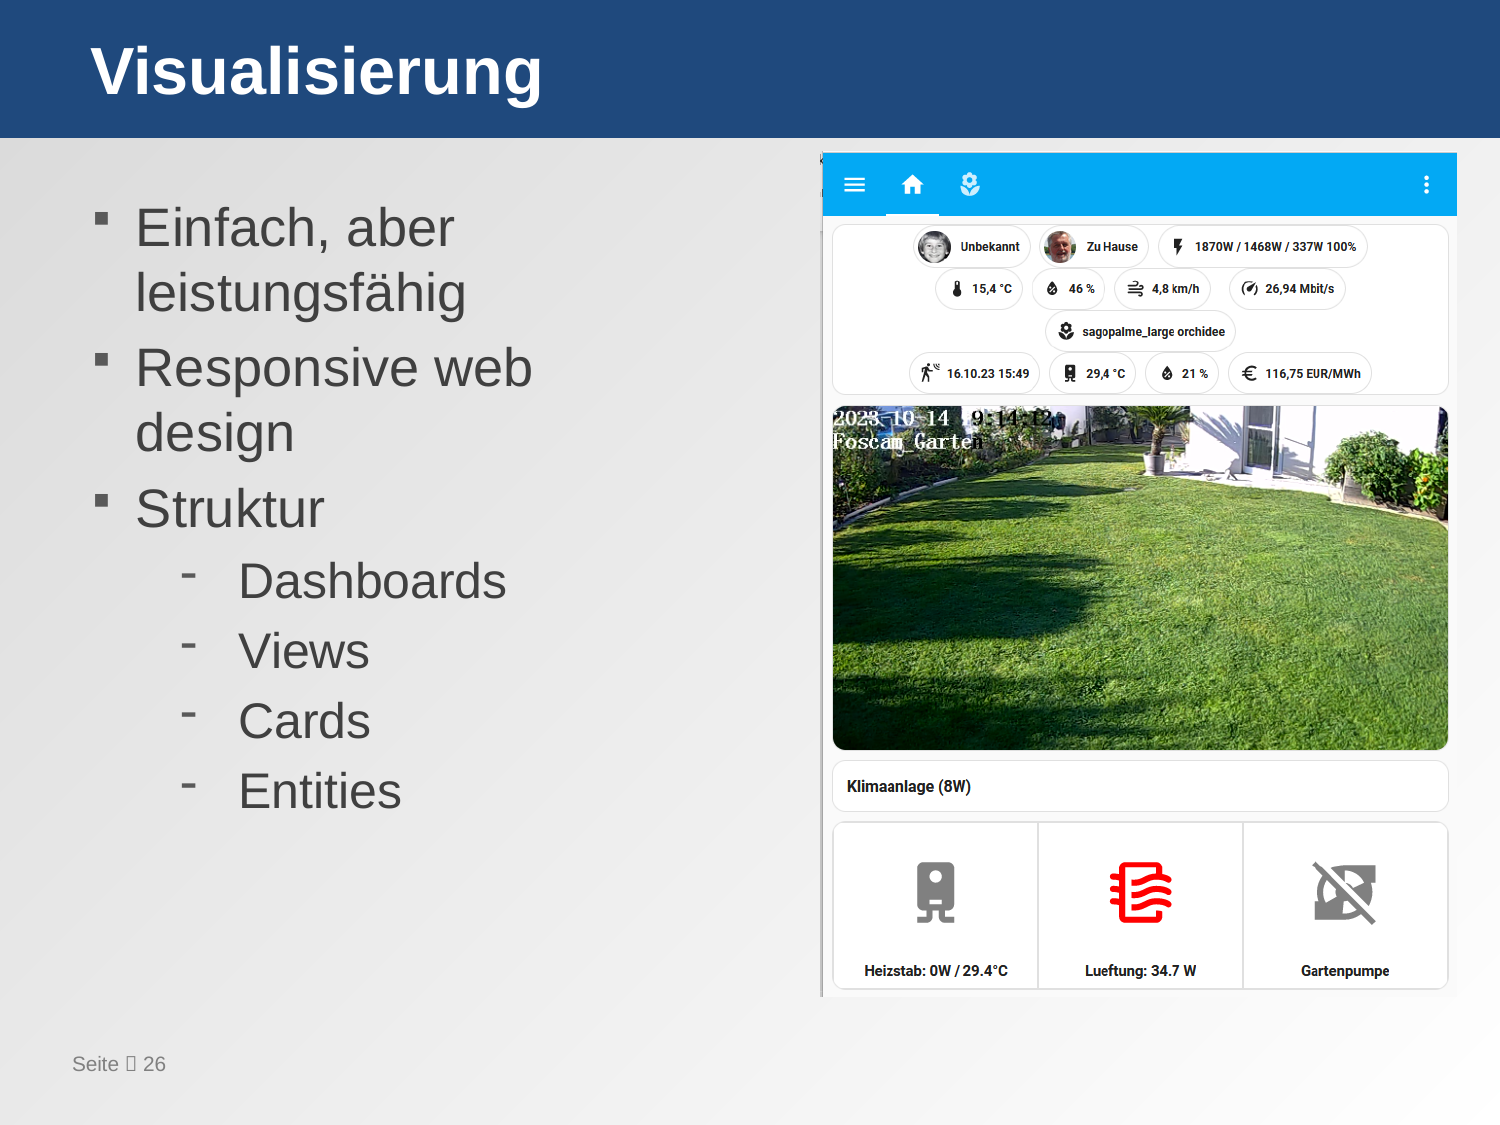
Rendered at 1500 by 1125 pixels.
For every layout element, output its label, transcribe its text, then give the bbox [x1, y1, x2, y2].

list Einfach, aber leistungsfähig Responsive web design Struktur Dashboards Views Cards Entities [76, 184, 658, 941]
picture [904, 176, 921, 193]
picture [961, 187, 979, 195]
title Visualisierung [75, 20, 1425, 208]
picture [963, 173, 976, 187]
picture [820, 151, 1457, 997]
